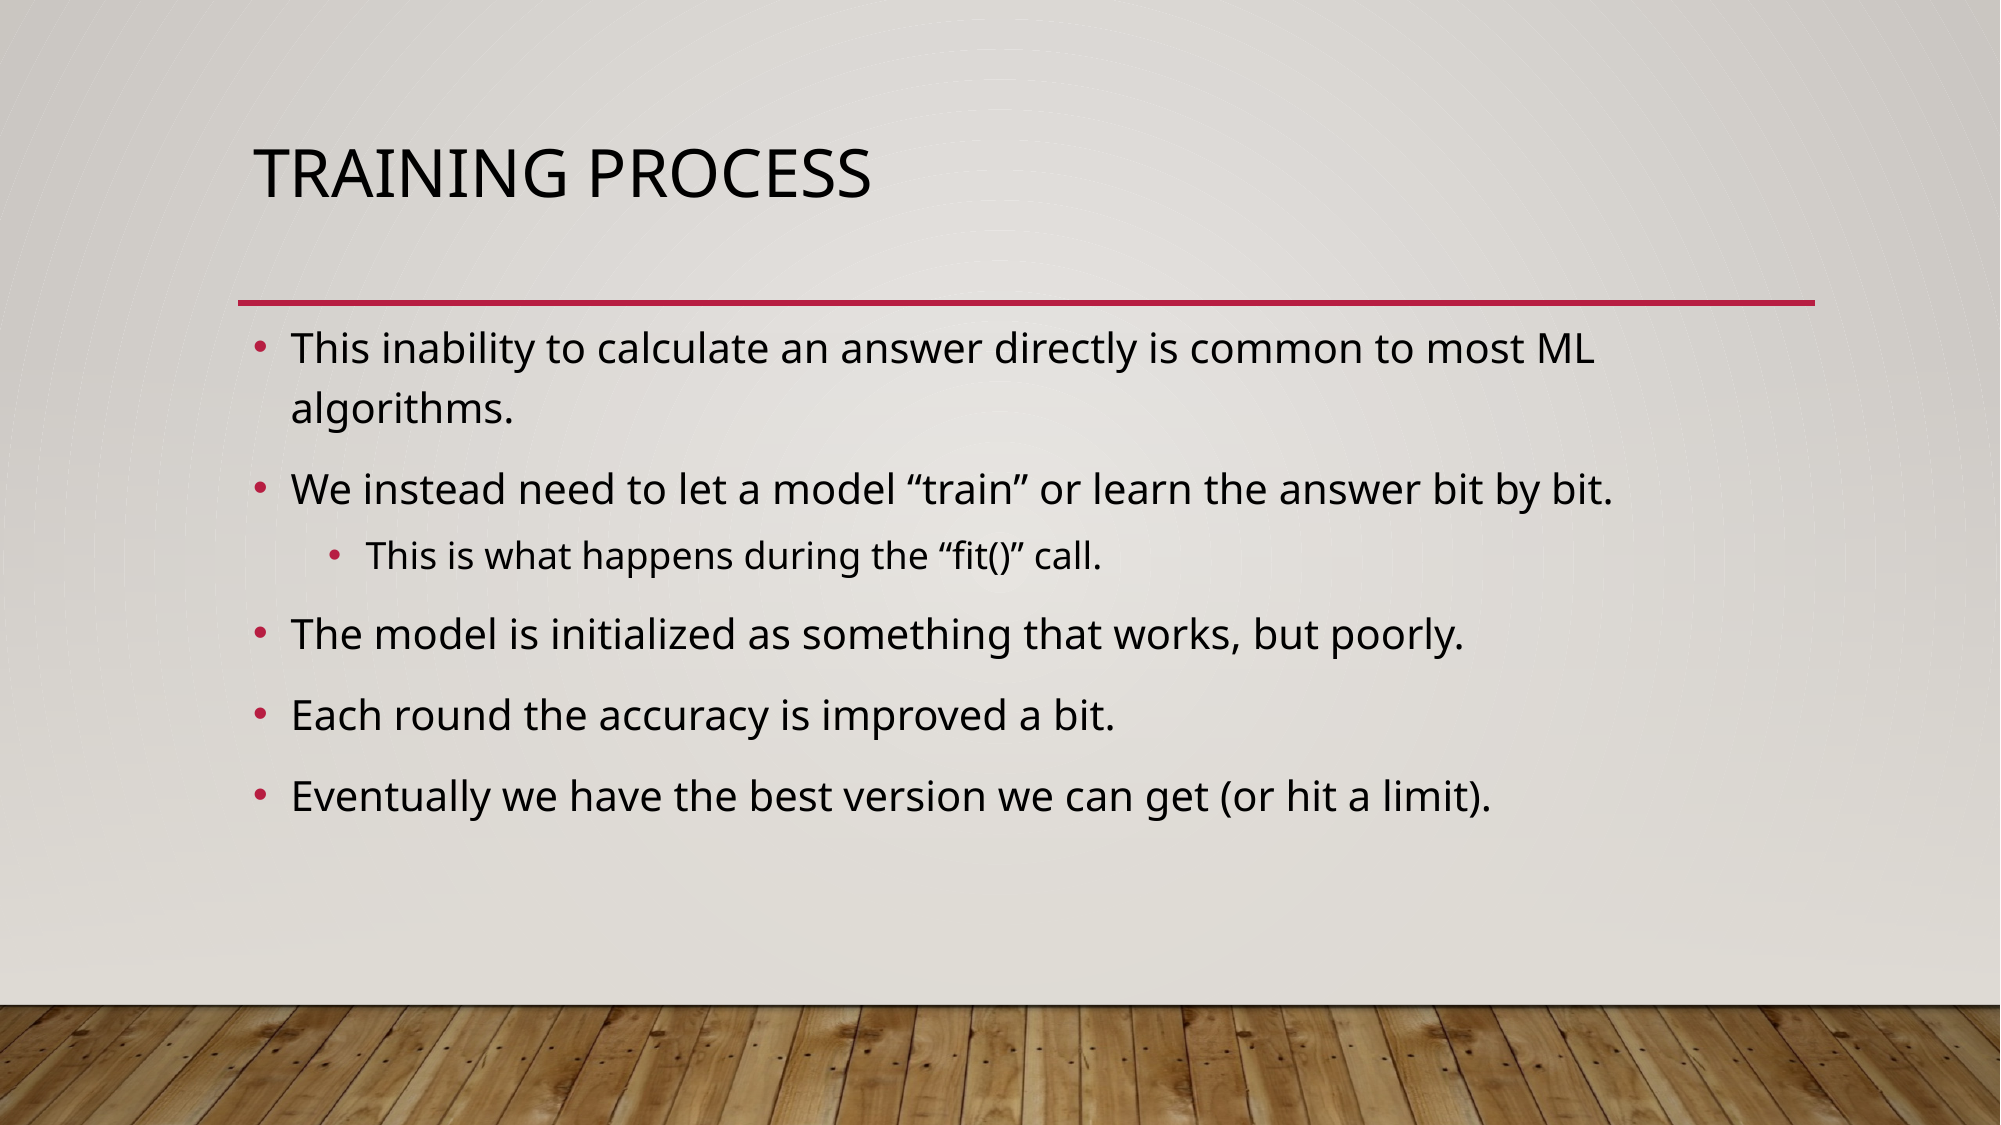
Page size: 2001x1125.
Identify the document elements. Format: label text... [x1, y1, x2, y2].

picture [0, 1005, 2000, 1125]
title Training Process [238, 131, 1814, 304]
list This inability to calculate an answer directly is common to most ML algorithms. We instead need to let a model “train” or learn the answer bit by bit. This is what happens during the “fit()” call. The model is initialized as something that works, but poorly. Each round the accuracy is improved a bit. Eventually we have the best version we can get (or hit a limit). [238, 304, 1814, 1006]
